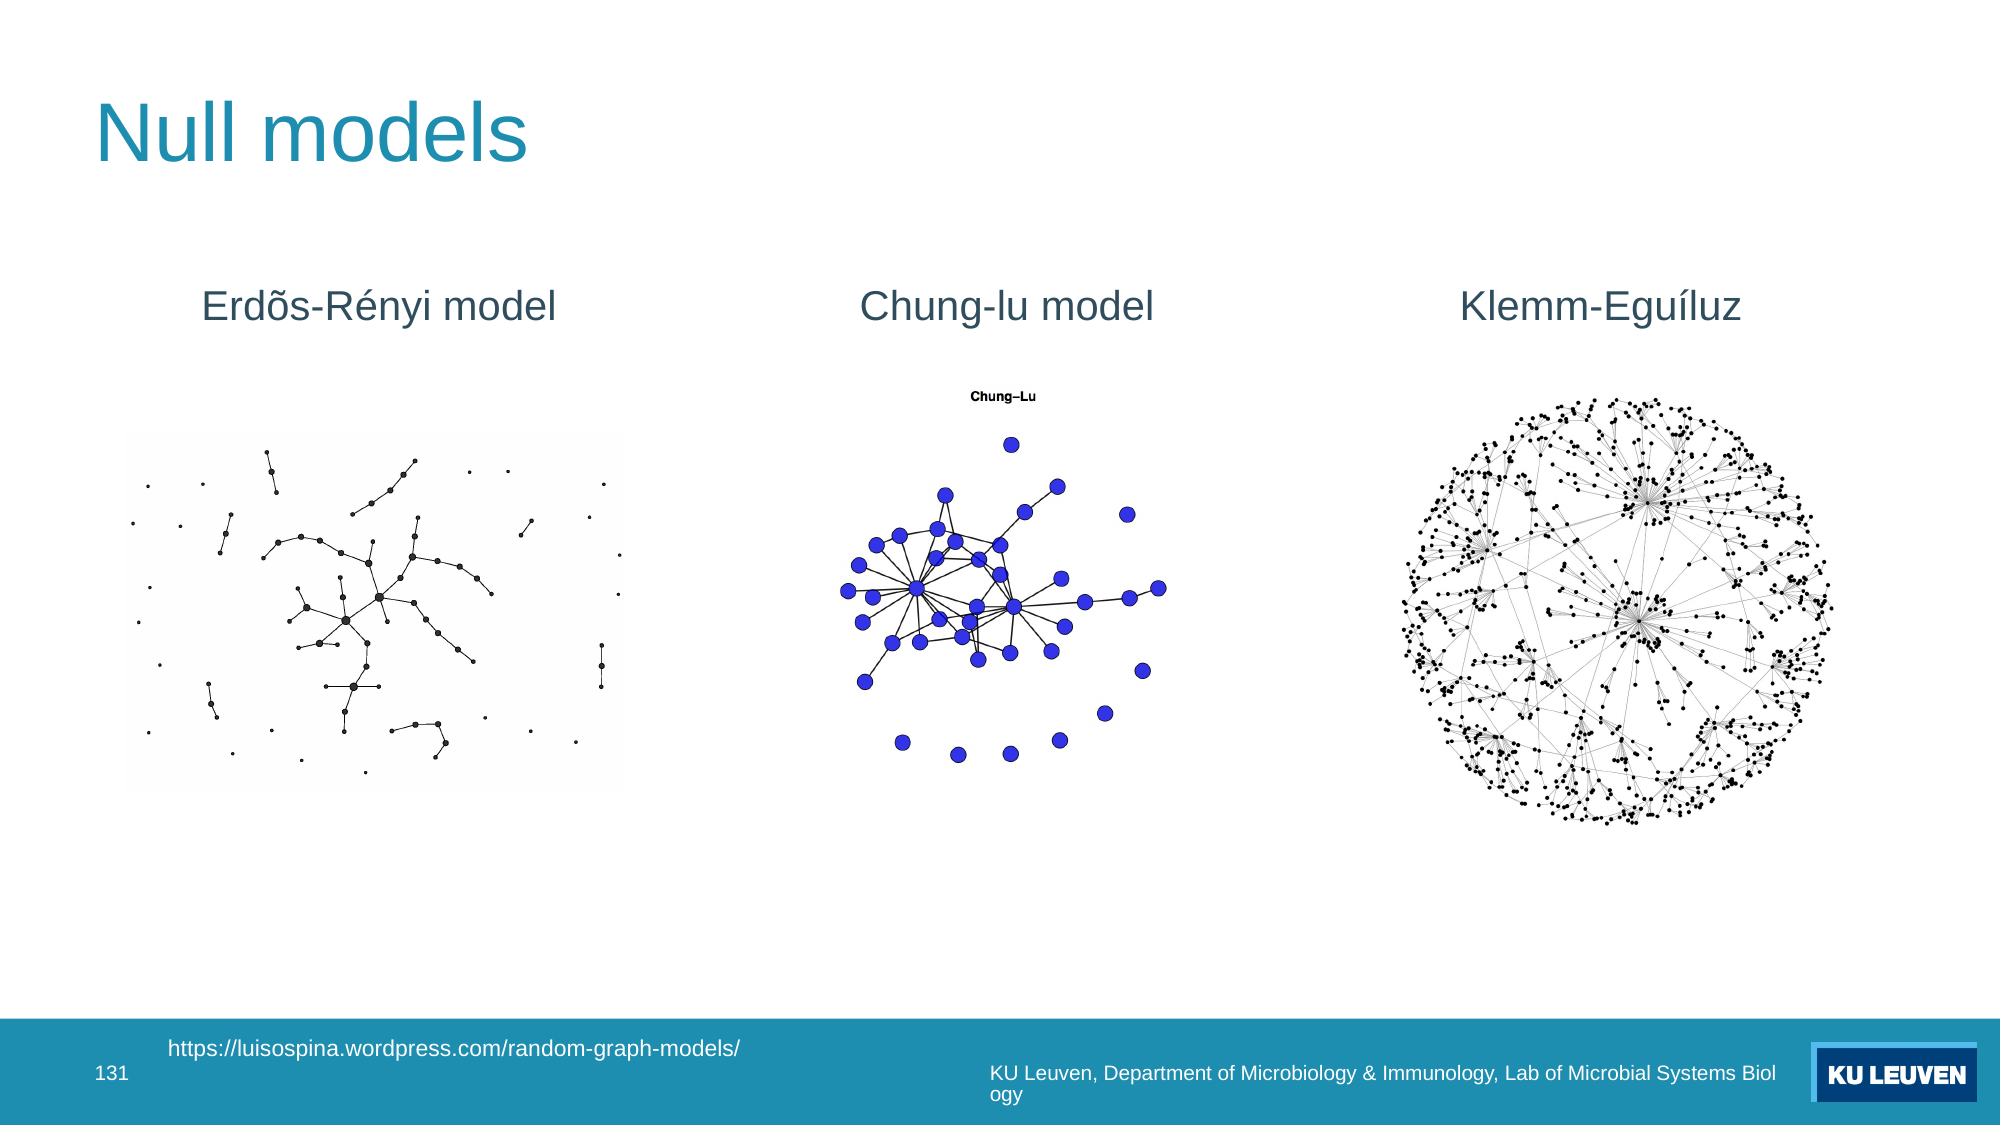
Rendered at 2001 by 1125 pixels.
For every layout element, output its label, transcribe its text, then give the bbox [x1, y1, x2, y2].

picture [1811, 1042, 1977, 1102]
picture [124, 434, 623, 790]
slide_number 131 [94, 1018, 201, 1125]
picture [1369, 392, 1865, 832]
picture [751, 368, 1228, 845]
list Erdõs-Rényi model Chung-lu model Klemm-Eguíluz [94, 271, 1906, 1004]
footer KU Leuven, Department of Microbiology & Immunology, Lab of Microbial Systems Biology [989, 1018, 1809, 1125]
text_box https://luisospina.wordpress.com/random-graph-models/ [153, 1026, 977, 1069]
title Null models [94, 33, 1906, 223]
